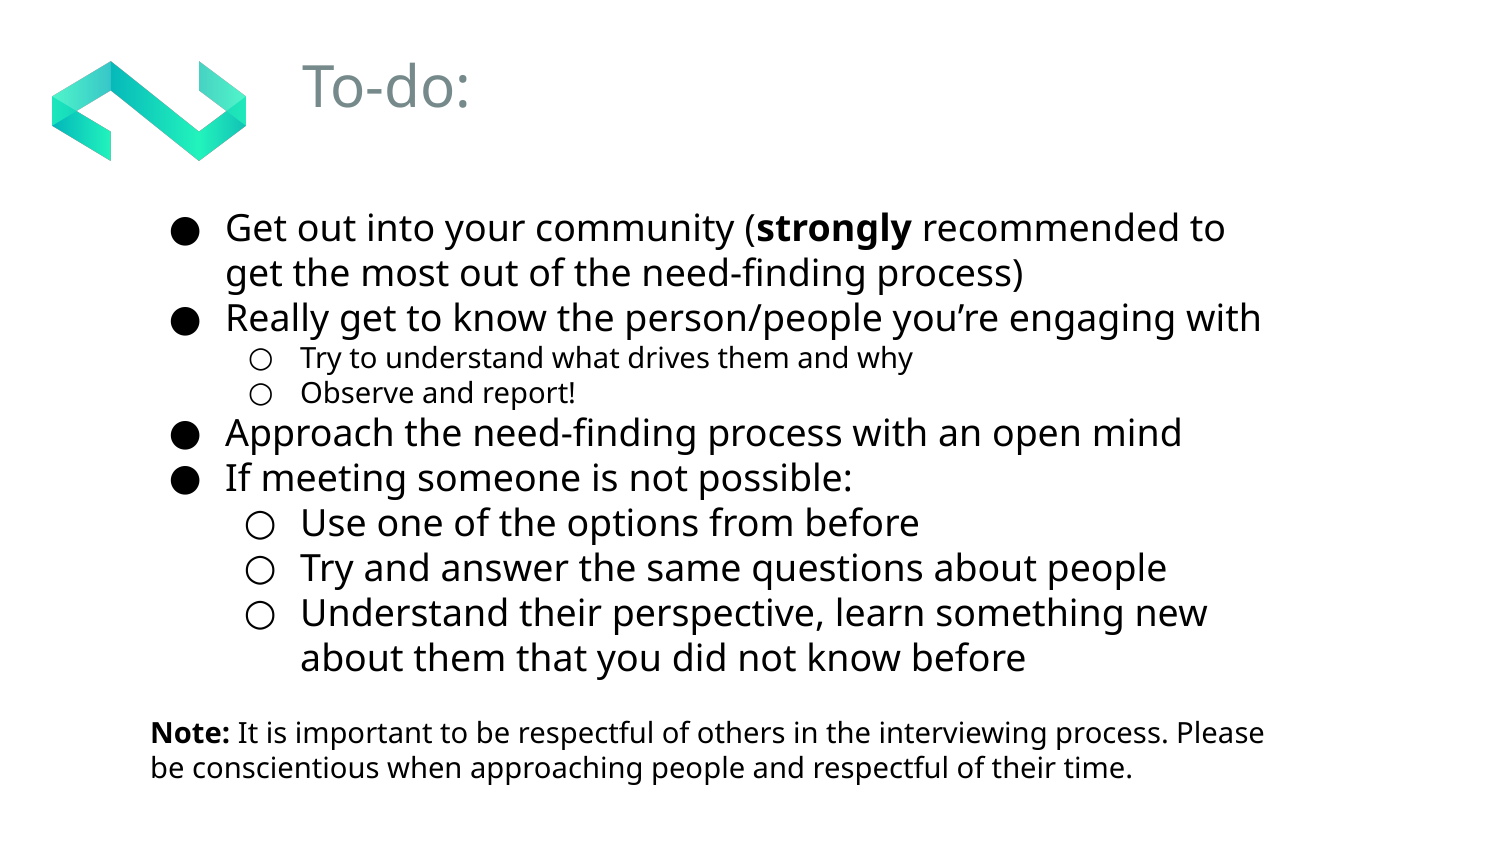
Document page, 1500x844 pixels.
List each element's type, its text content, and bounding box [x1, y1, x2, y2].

picture [51, 60, 246, 162]
title To-do: [287, 33, 1500, 175]
text_box Get out into your community (strongly recommended to get the most out of the need-finding process) Really get to know the person/people you’re engaging with Try to understand what drives them and why Observe and report! Approach the need-finding process with an open mind If meeting someone is not possible: Use one of the options from before Try and answer the same questions about people Understand their perspective, learn something new about them that you did not know before Note: It is important to be respectful of others in the interviewing process. Please be conscientious when approaching people and respectful of their time. [135, 189, 1291, 728]
